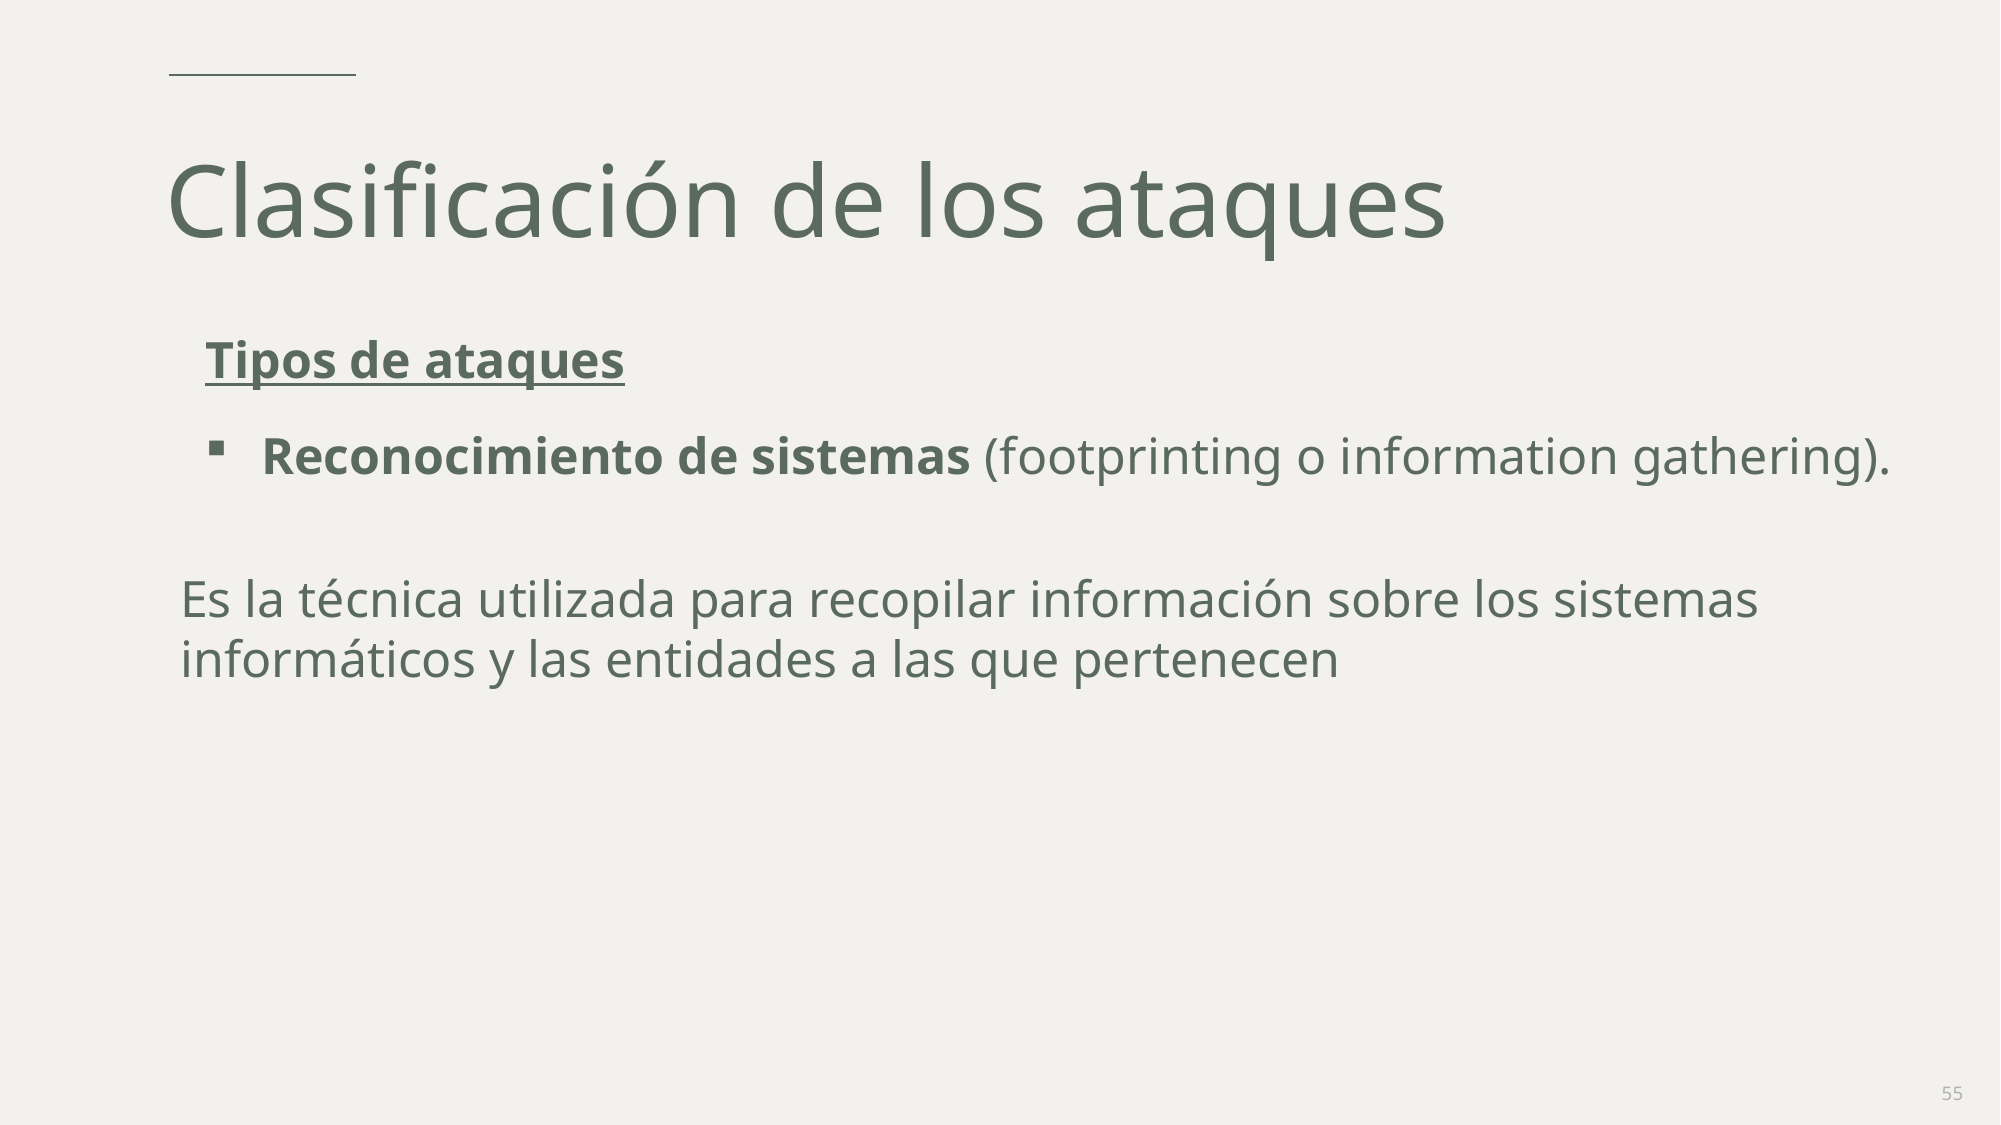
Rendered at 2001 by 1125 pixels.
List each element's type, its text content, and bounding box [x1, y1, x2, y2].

text_box Tipos de ataques [190, 321, 1810, 397]
text_box Es la técnica utilizada para recopilar información sobre los sistemas informáticos y las entidades a las que pertenecen [165, 560, 1909, 696]
title Clasificación de los ataques [150, 143, 1957, 512]
text_box Reconocimiento de sistemas (footprinting o information gathering). Explotación de las vulnerabilidades del sistema. Robo de información por interceptación de mensajes. Suplantación de identidad. Modificación del tráfico y las tablas de enrutamiento. Cross-site Scripting. Inyección de código SQL. Contra usuarios y contraseñas. [190, 416, 1934, 972]
text_box [149, 491, 1634, 978]
slide_number 55 [1528, 1064, 1979, 1124]
